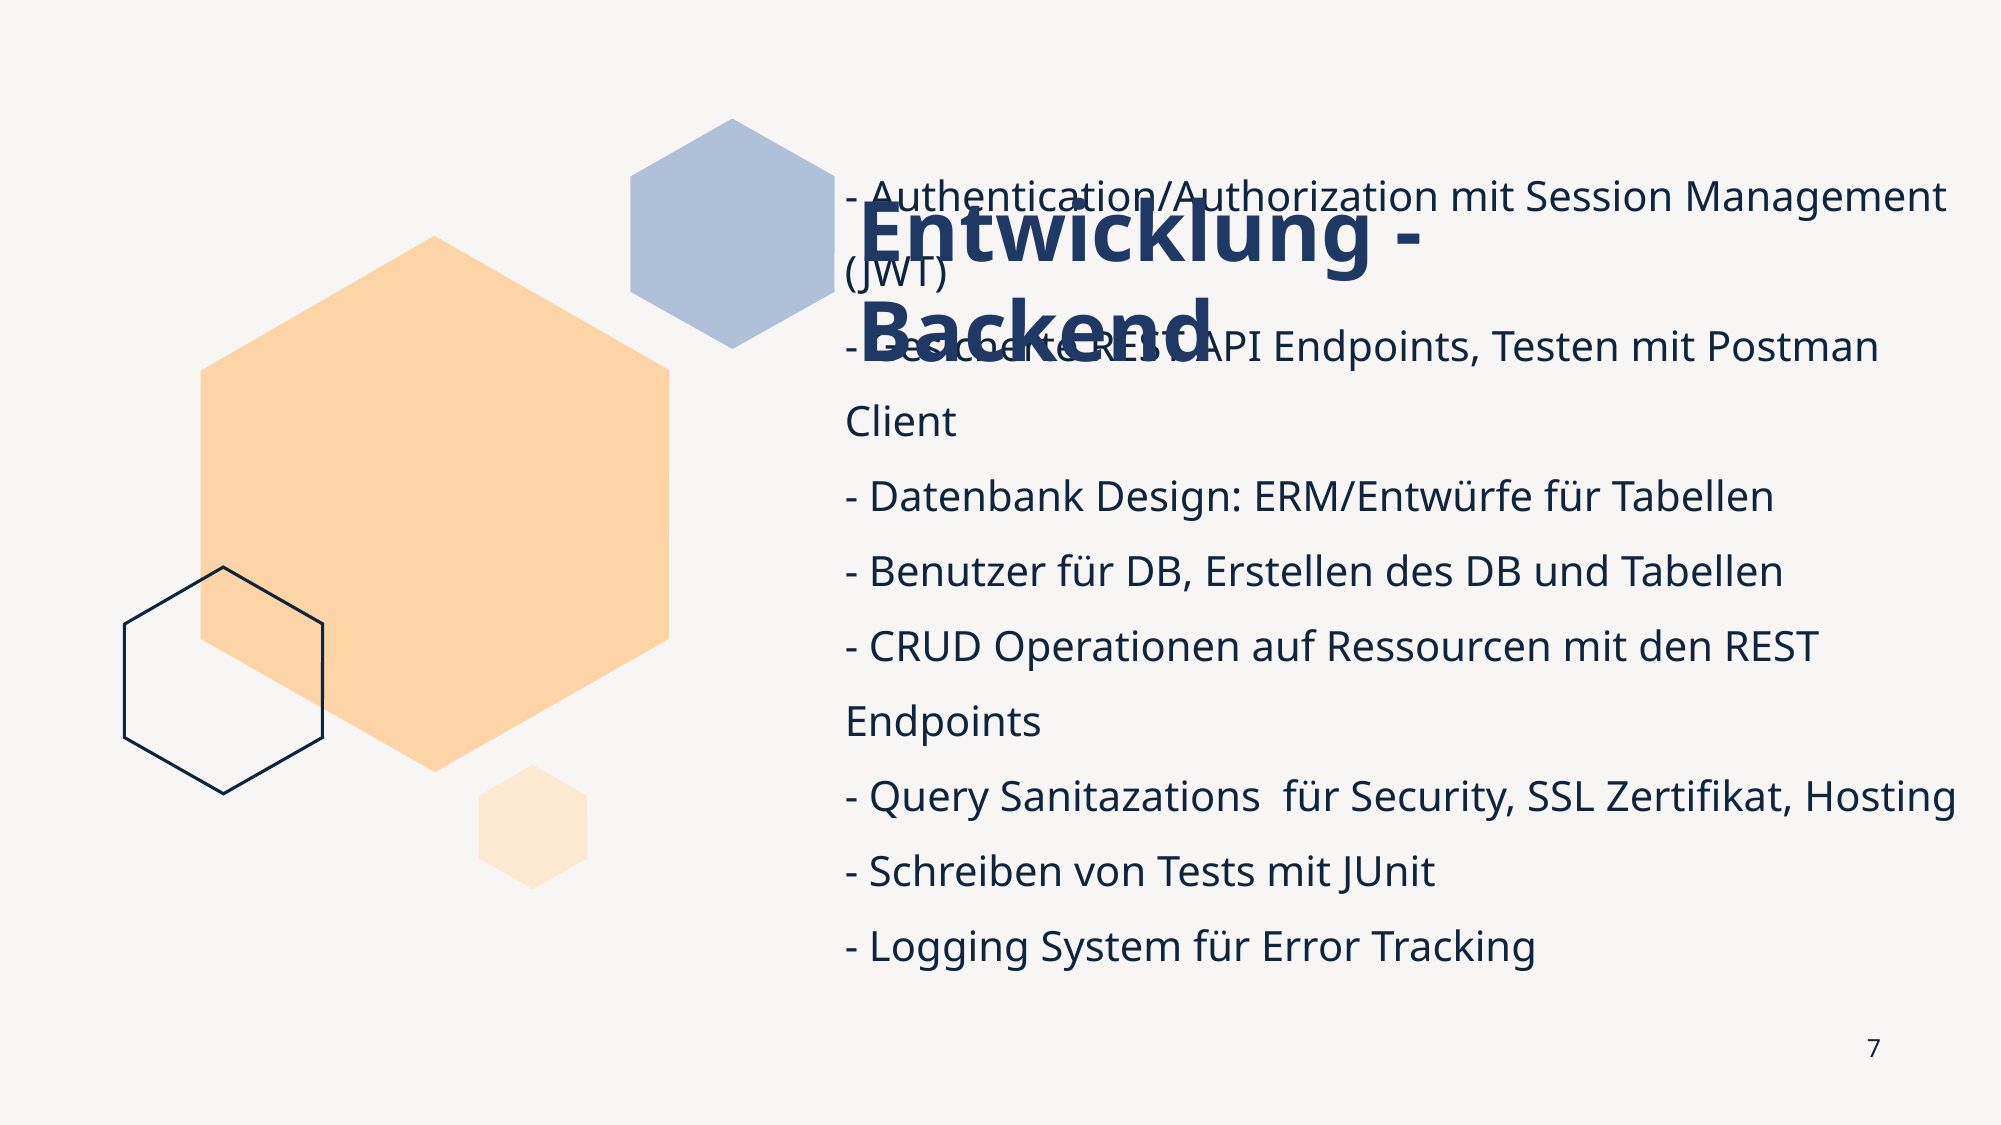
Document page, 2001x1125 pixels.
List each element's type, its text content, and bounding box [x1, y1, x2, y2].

slide_number 7 [1836, 1020, 1912, 1080]
list Entwicklung - Backend [842, 170, 1763, 303]
title - Authentication/Authorization mit Session Management (JWT) - Gesicherte REST API Endpoints, Testen mit Postman Client - Datenbank Design: ERM/Entwürfe für Tabellen - Benutzer für DB, Erstellen des DB und Tabellen - CRUD Operationen auf Ressourcen mit den REST Endpoints - Query Sanitazations für Security, SSL Zertifikat, Hosting - Schreiben von Tests mit JUnit - Logging System für Error Tracking [829, 348, 1986, 1102]
